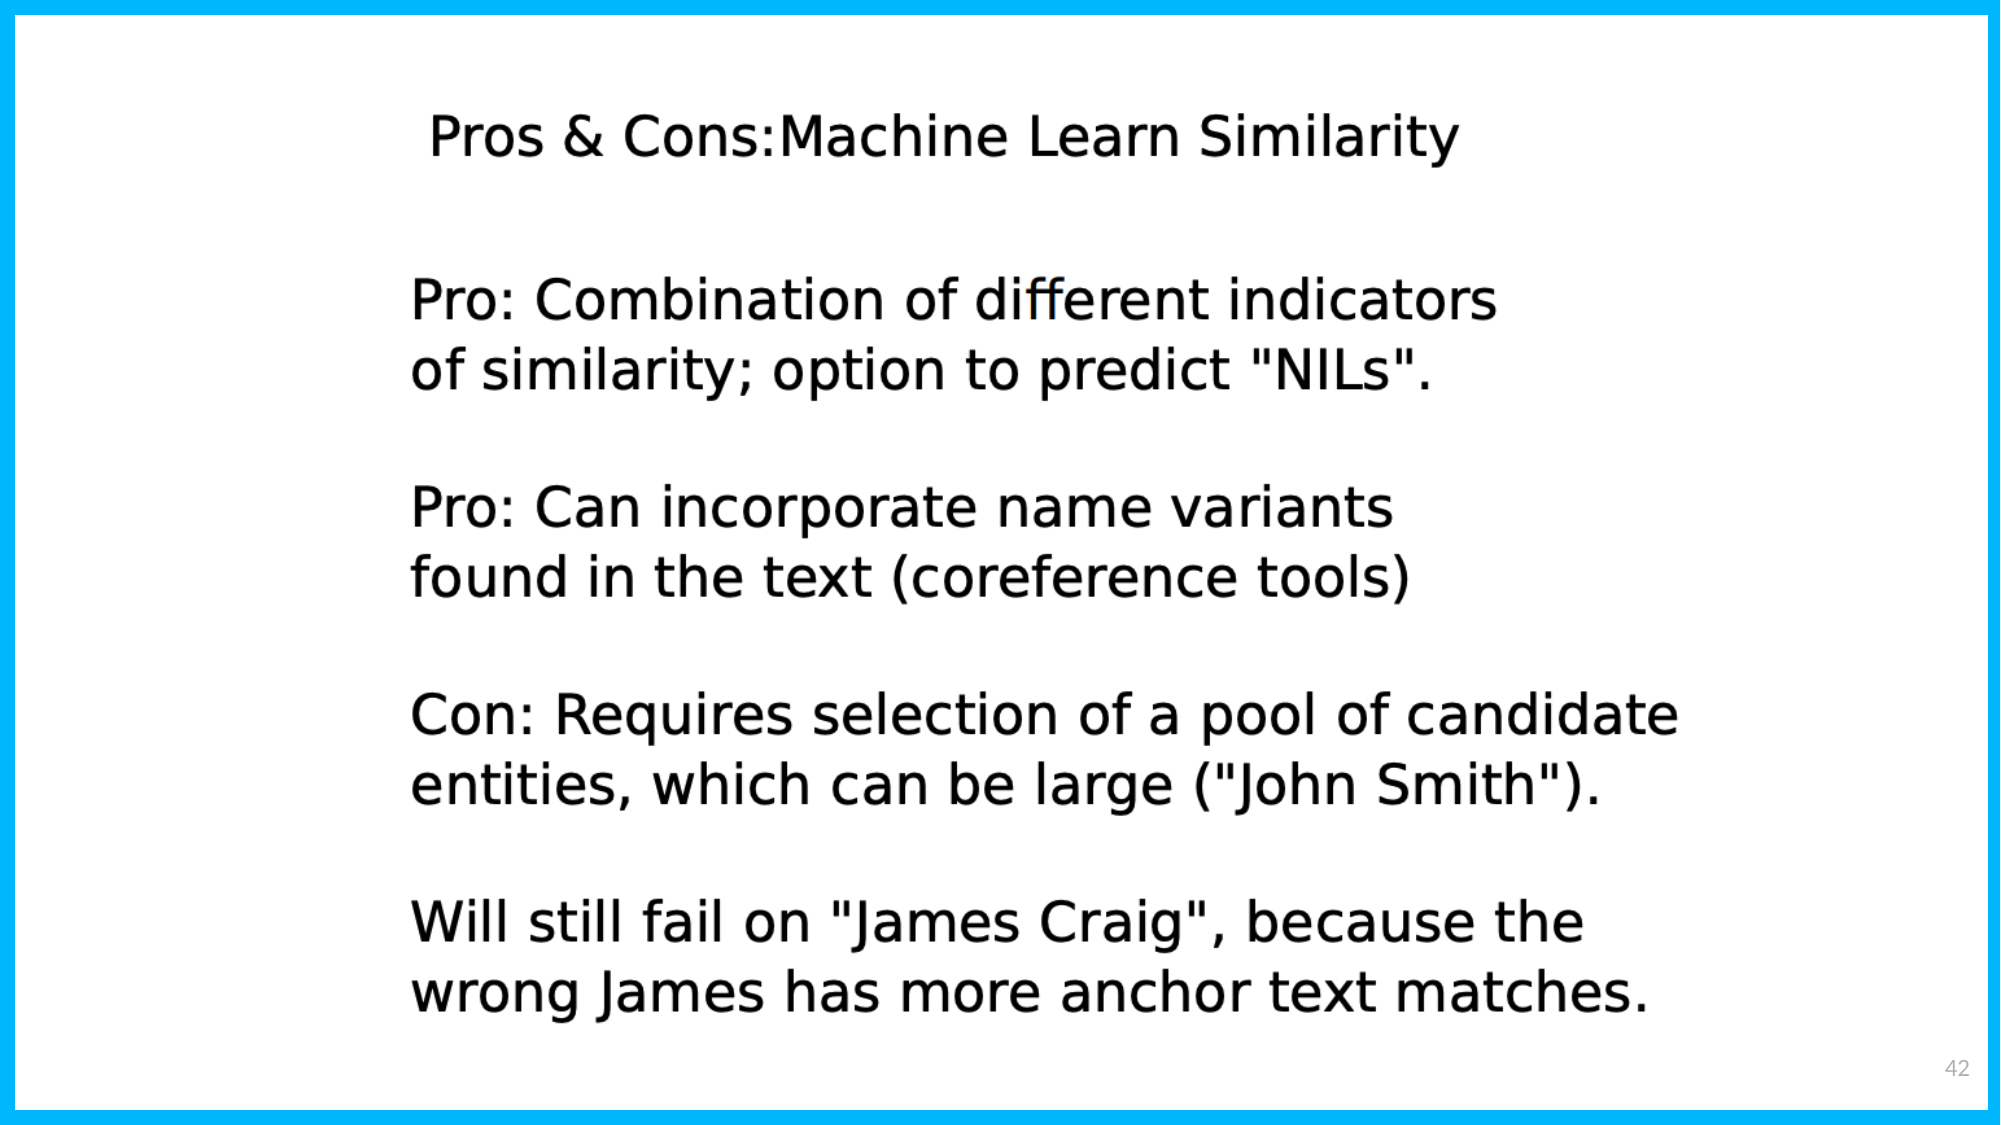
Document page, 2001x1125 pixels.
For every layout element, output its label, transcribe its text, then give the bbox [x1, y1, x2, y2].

picture [362, 90, 1686, 1035]
slide_number 42 [1535, 1036, 1986, 1097]
